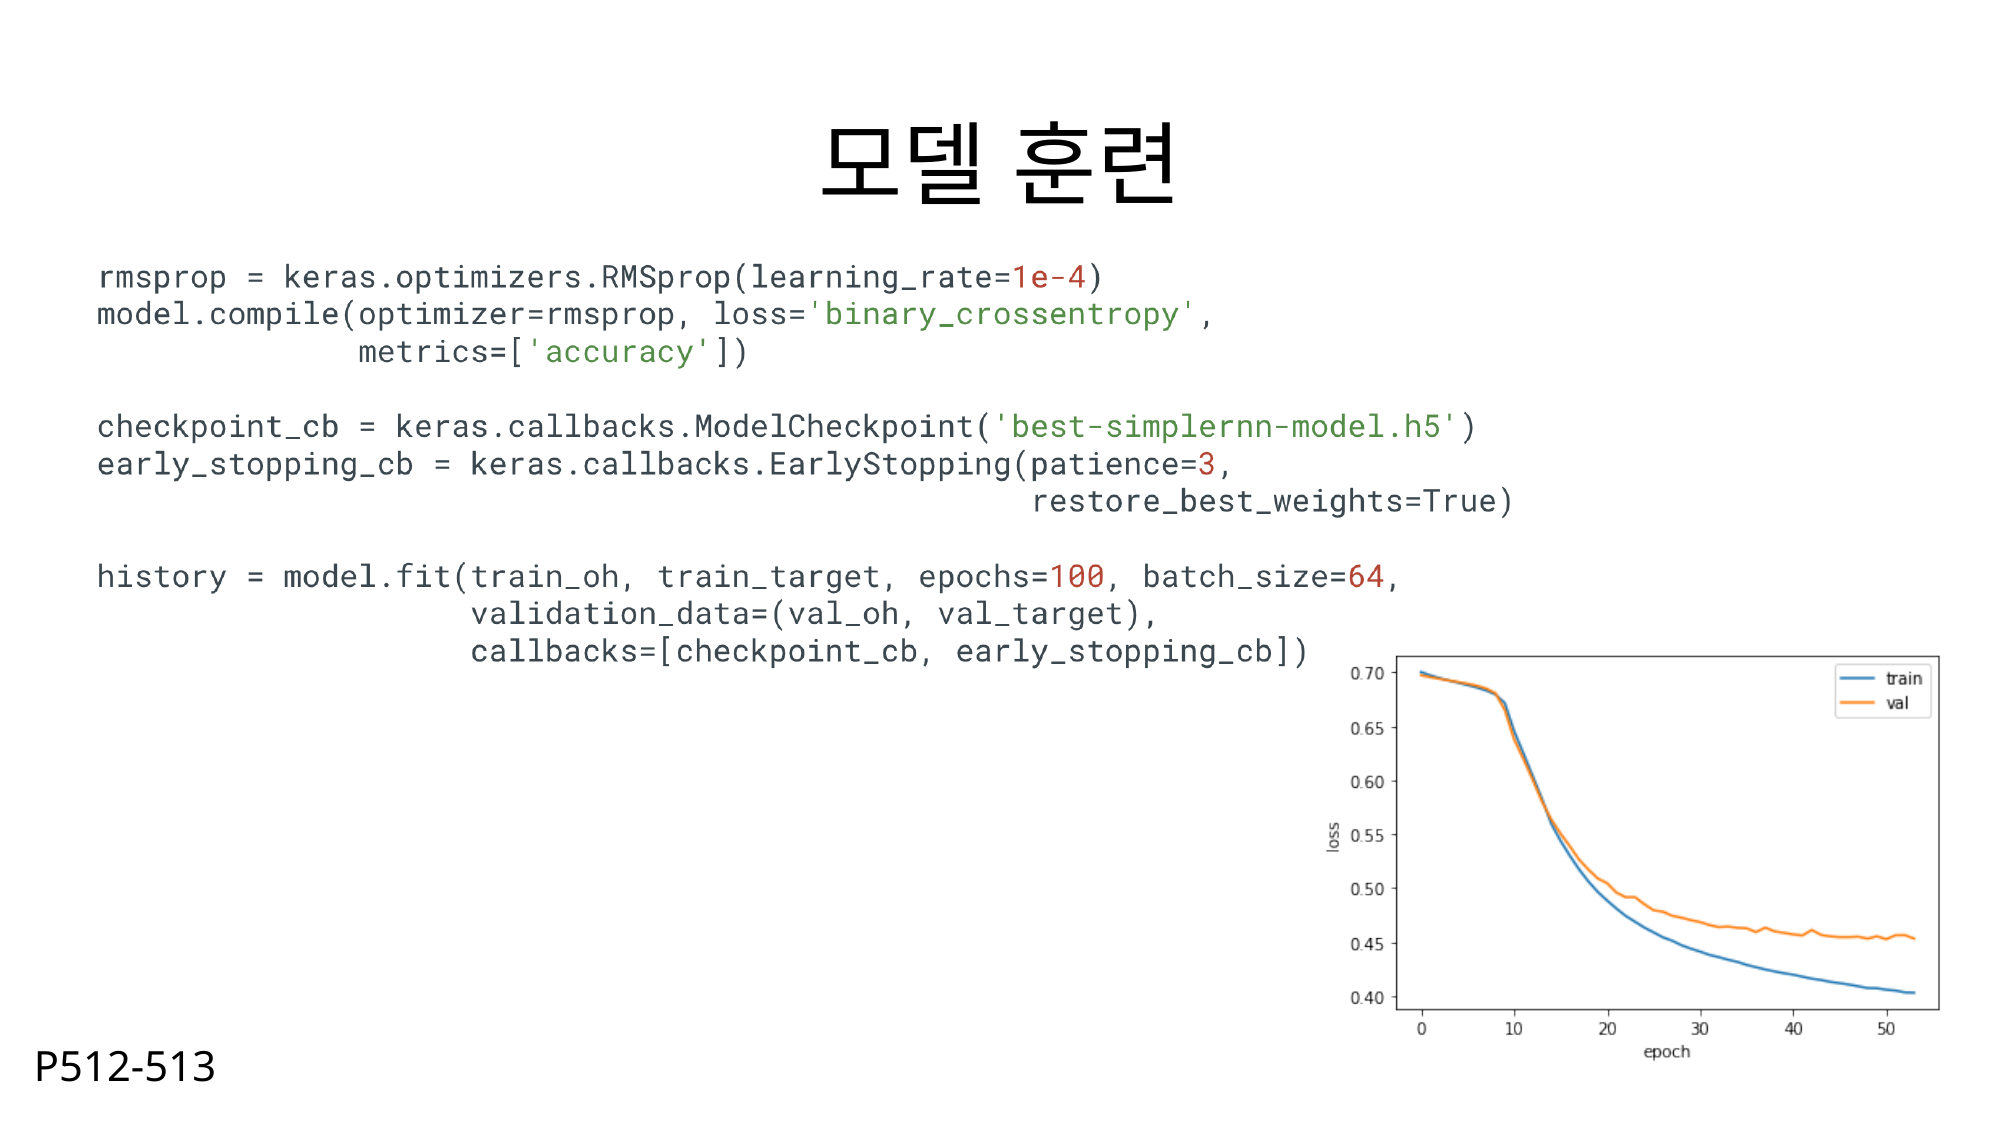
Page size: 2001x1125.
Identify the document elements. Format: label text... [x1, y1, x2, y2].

picture [82, 247, 1950, 1071]
text_box P512-513 [19, 1032, 232, 1098]
title 모델 훈련 [137, 59, 1863, 278]
